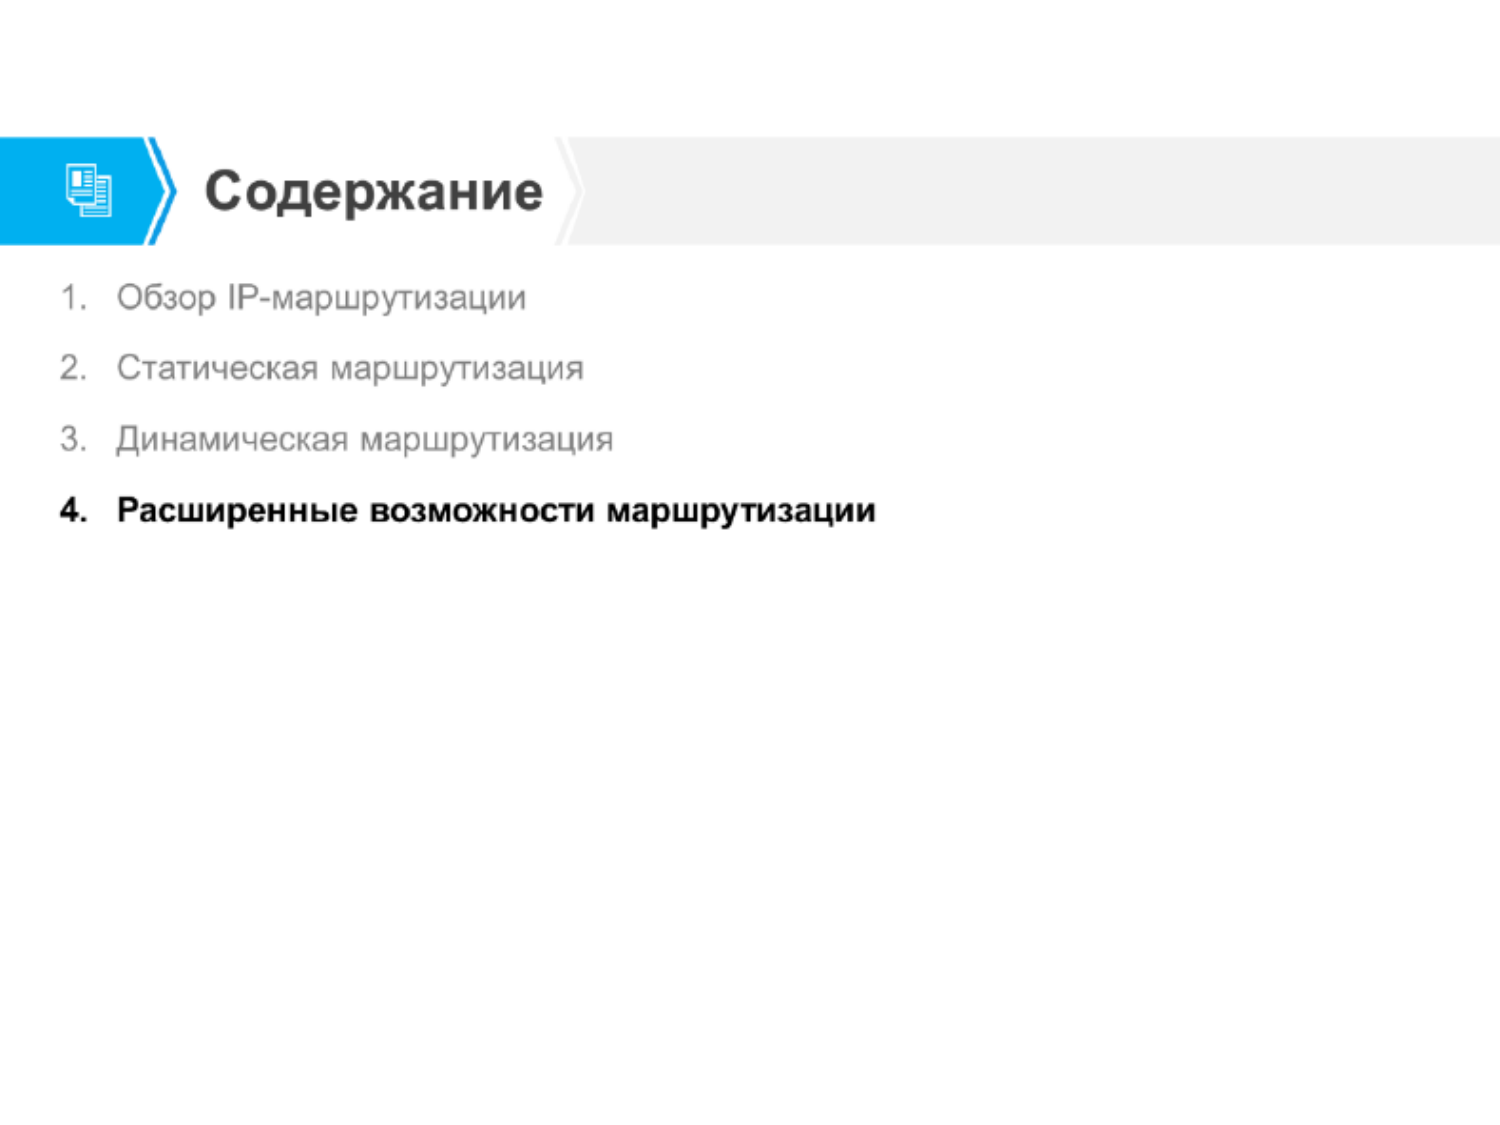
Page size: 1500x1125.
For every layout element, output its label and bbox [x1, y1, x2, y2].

list [0, 124, 1500, 821]
